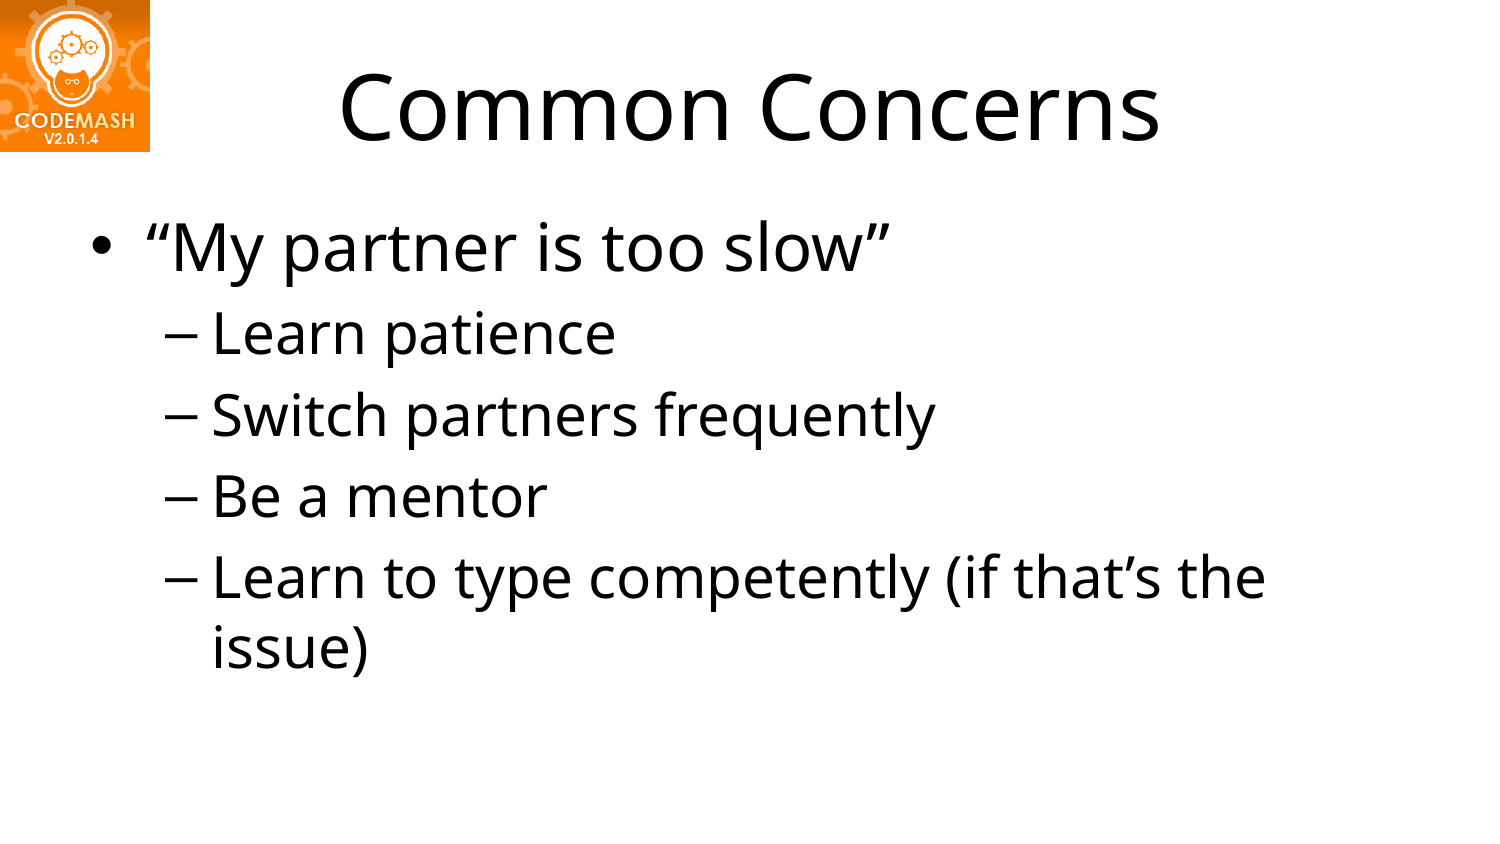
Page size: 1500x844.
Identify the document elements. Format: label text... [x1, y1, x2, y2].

title Common Concerns [75, 33, 1425, 175]
list “My partner is too slow” Learn patience Switch partners frequently Be a mentor Learn to type competently (if that’s the issue) [75, 196, 1425, 754]
picture [0, 0, 150, 152]
